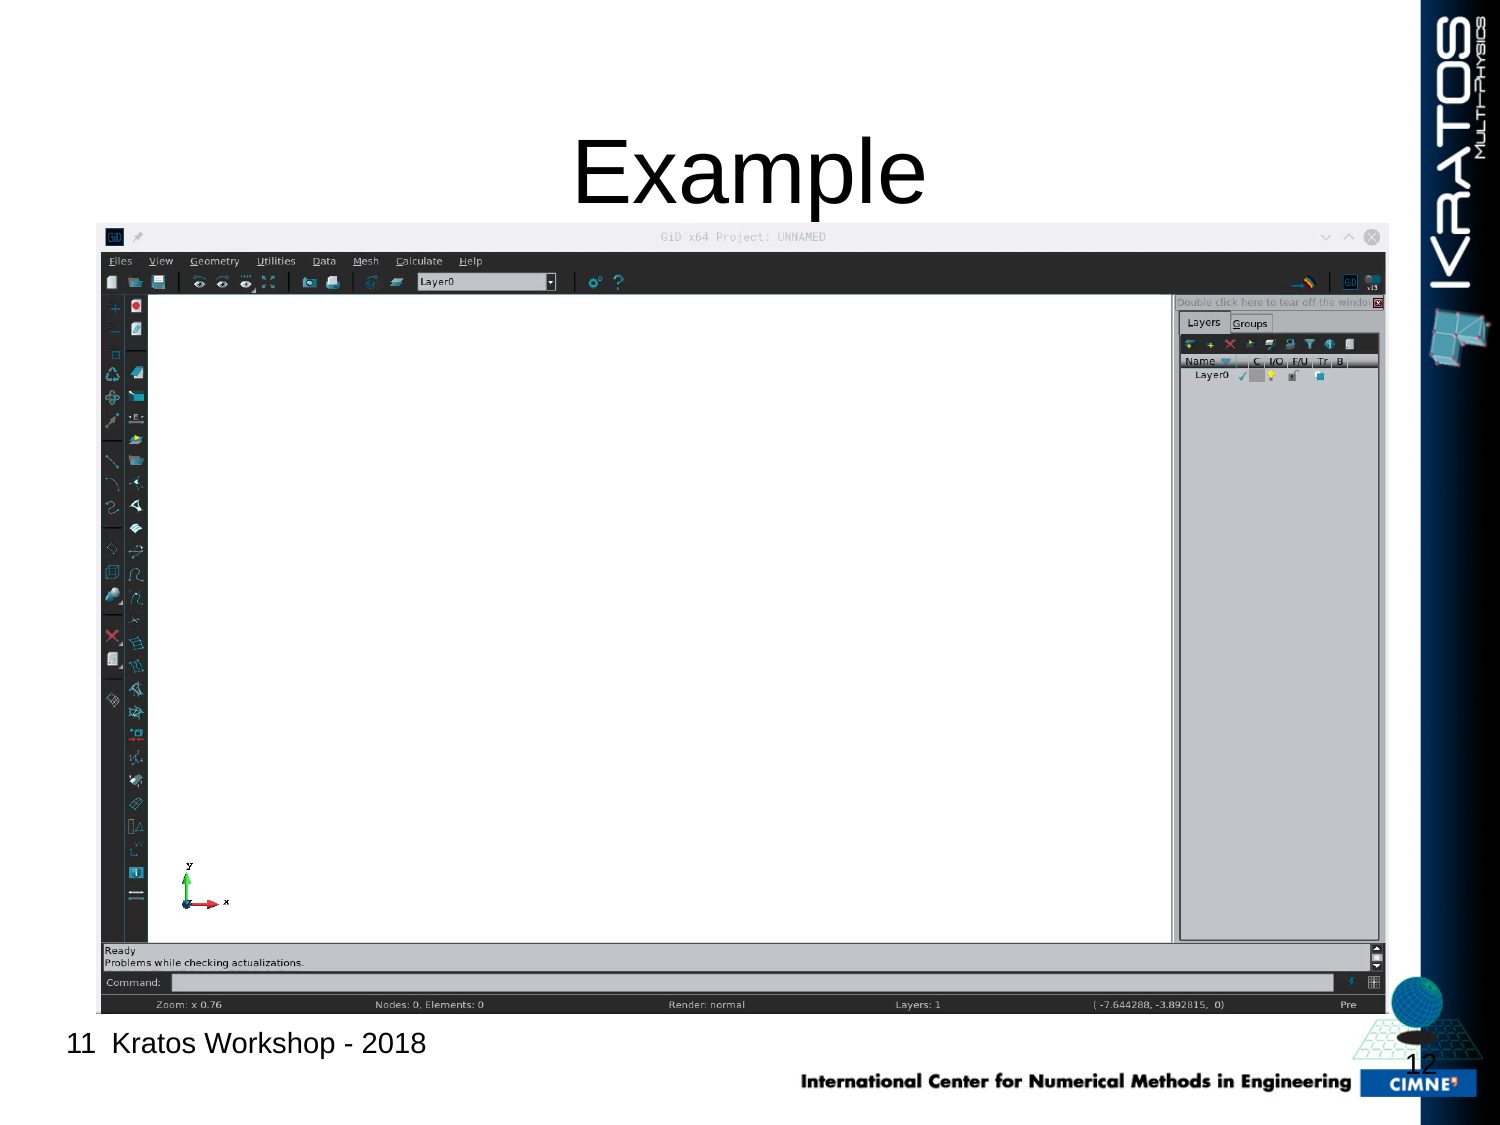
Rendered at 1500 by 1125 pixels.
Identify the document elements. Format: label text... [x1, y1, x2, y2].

text_box 11 [51, 999, 142, 1086]
slide_number 12 [1389, 1019, 1480, 1106]
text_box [95, 222, 1391, 1015]
text_box Kratos Workshop - 2018 [96, 1023, 443, 1067]
picture [0, 0, 1500, 1125]
text_box Example [51, 97, 1449, 223]
